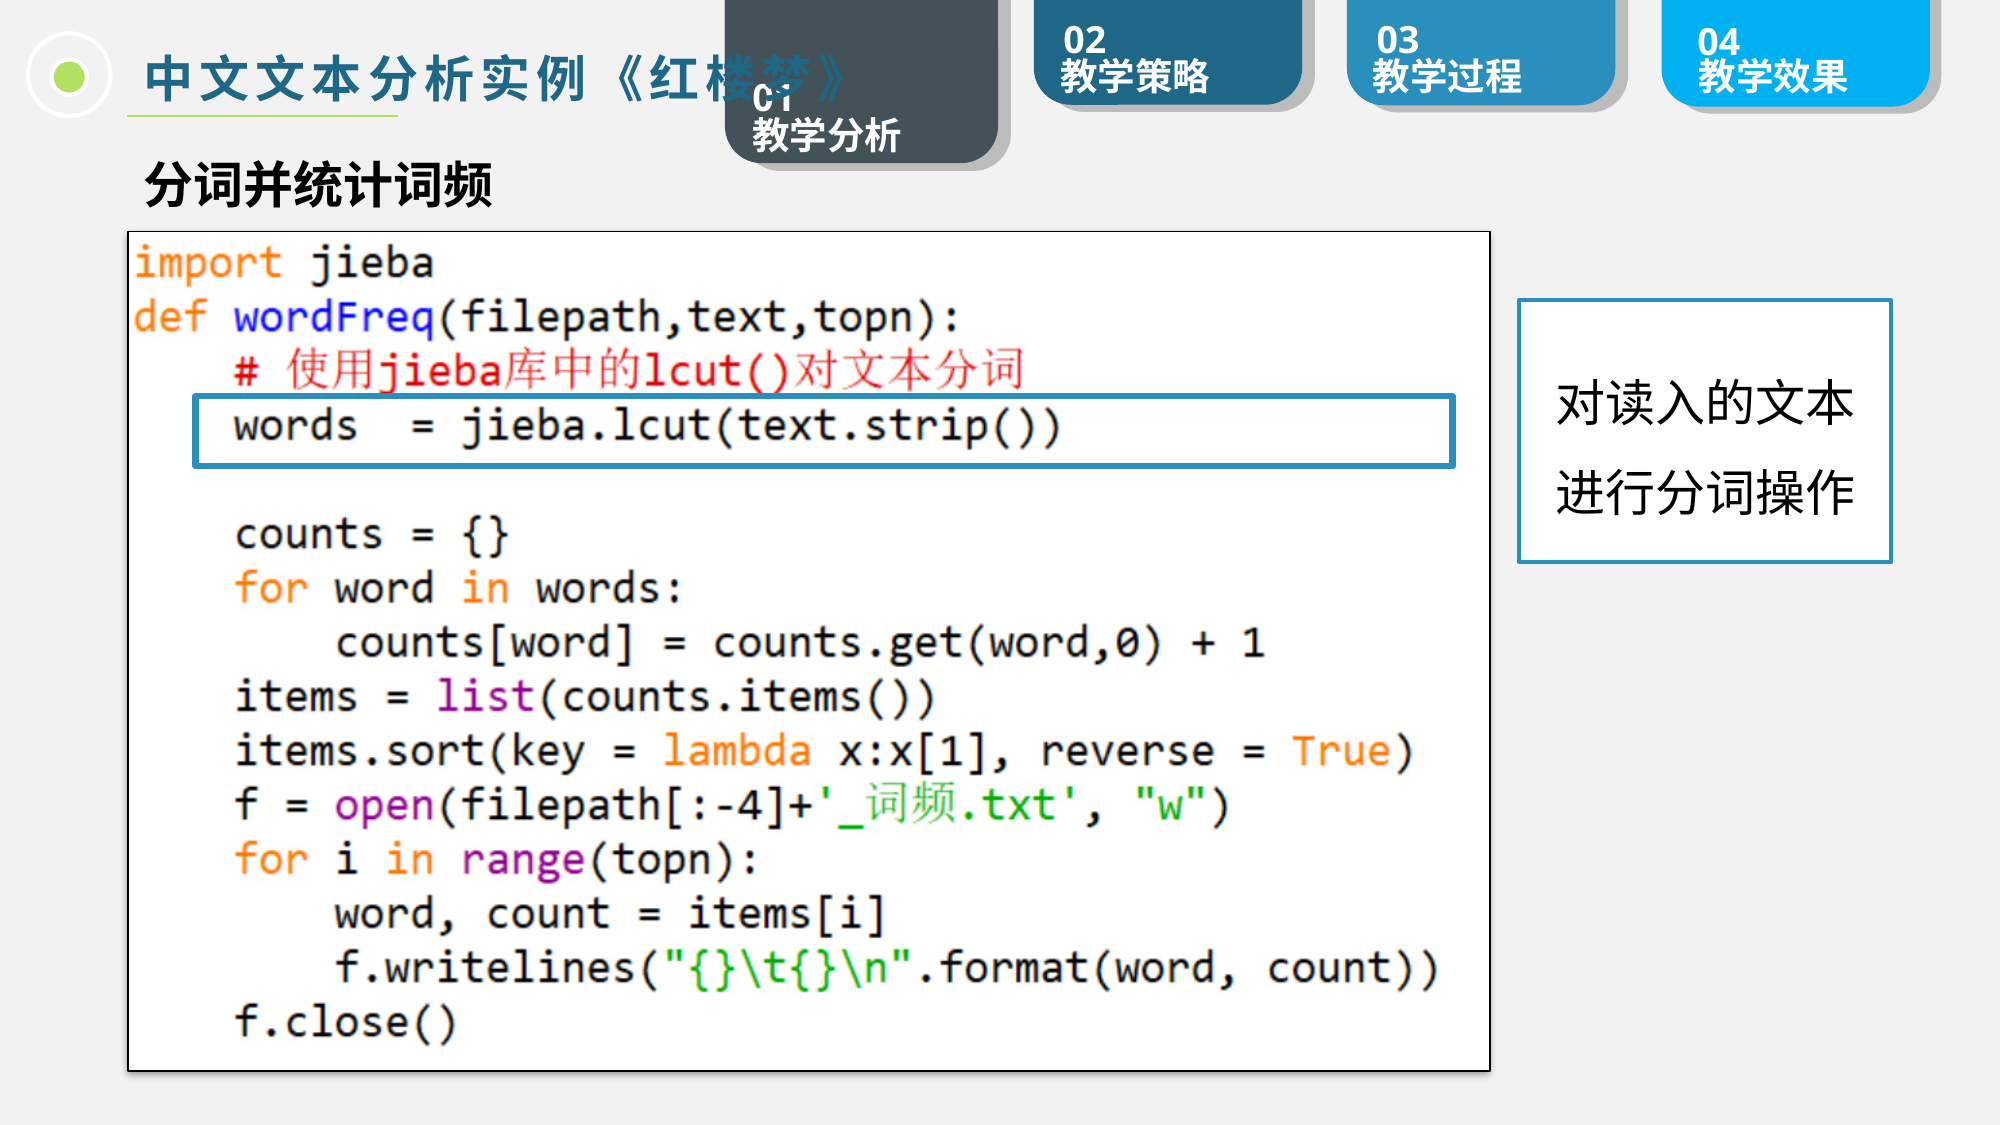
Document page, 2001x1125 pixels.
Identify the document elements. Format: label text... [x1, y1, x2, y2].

text_box 中文文本分析实例《红楼梦》 [128, 40, 1155, 115]
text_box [195, 299, 1892, 563]
text_box 分词并统计词频 [128, 115, 578, 221]
picture [128, 231, 1490, 1071]
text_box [27, 33, 111, 117]
